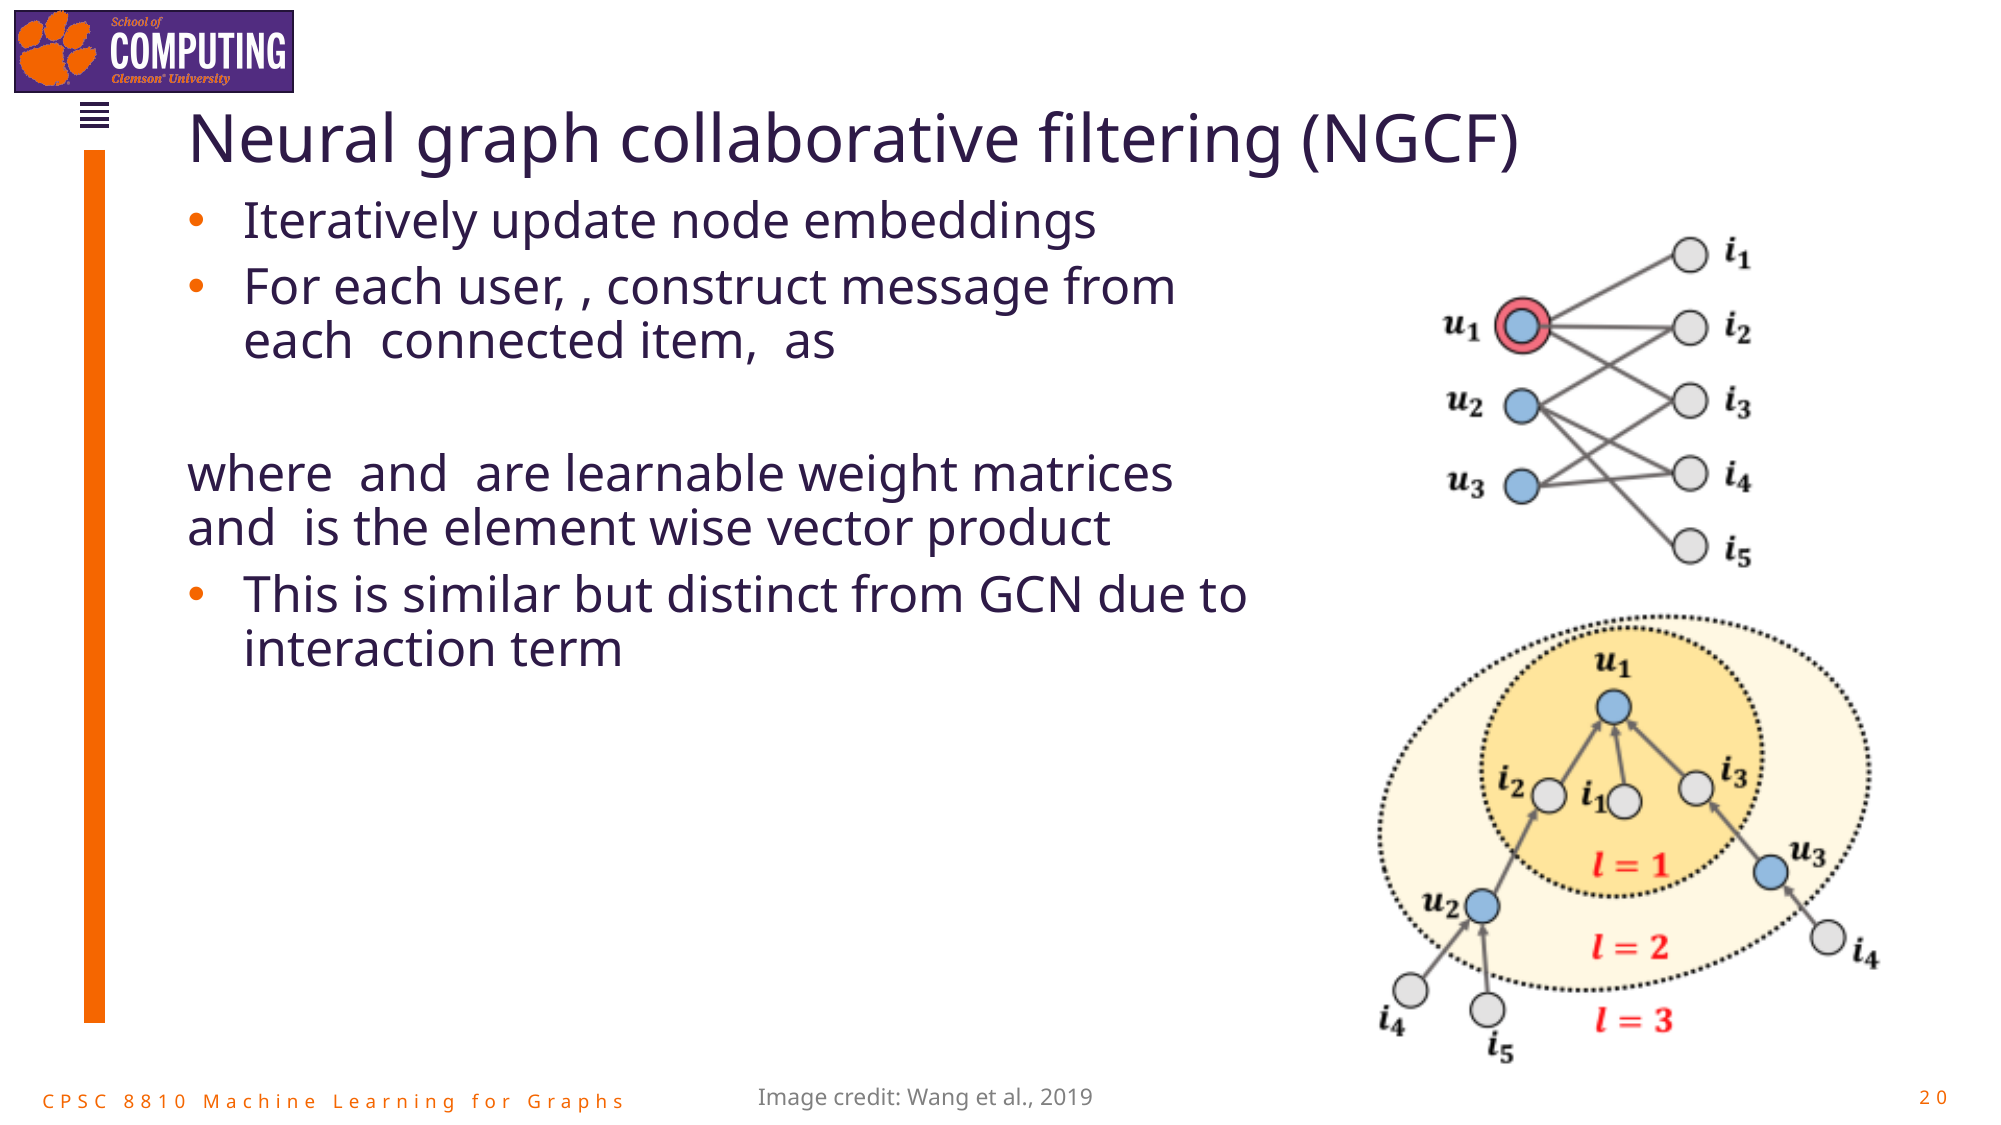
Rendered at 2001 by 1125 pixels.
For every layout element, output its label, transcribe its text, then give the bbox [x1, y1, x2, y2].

text_box Image credit: Wang et al., 2019 [743, 1075, 1109, 1118]
title Neural graph collaborative filtering (NGCF) [187, 104, 1913, 178]
picture [1352, 177, 1894, 1068]
picture [18, 10, 285, 86]
